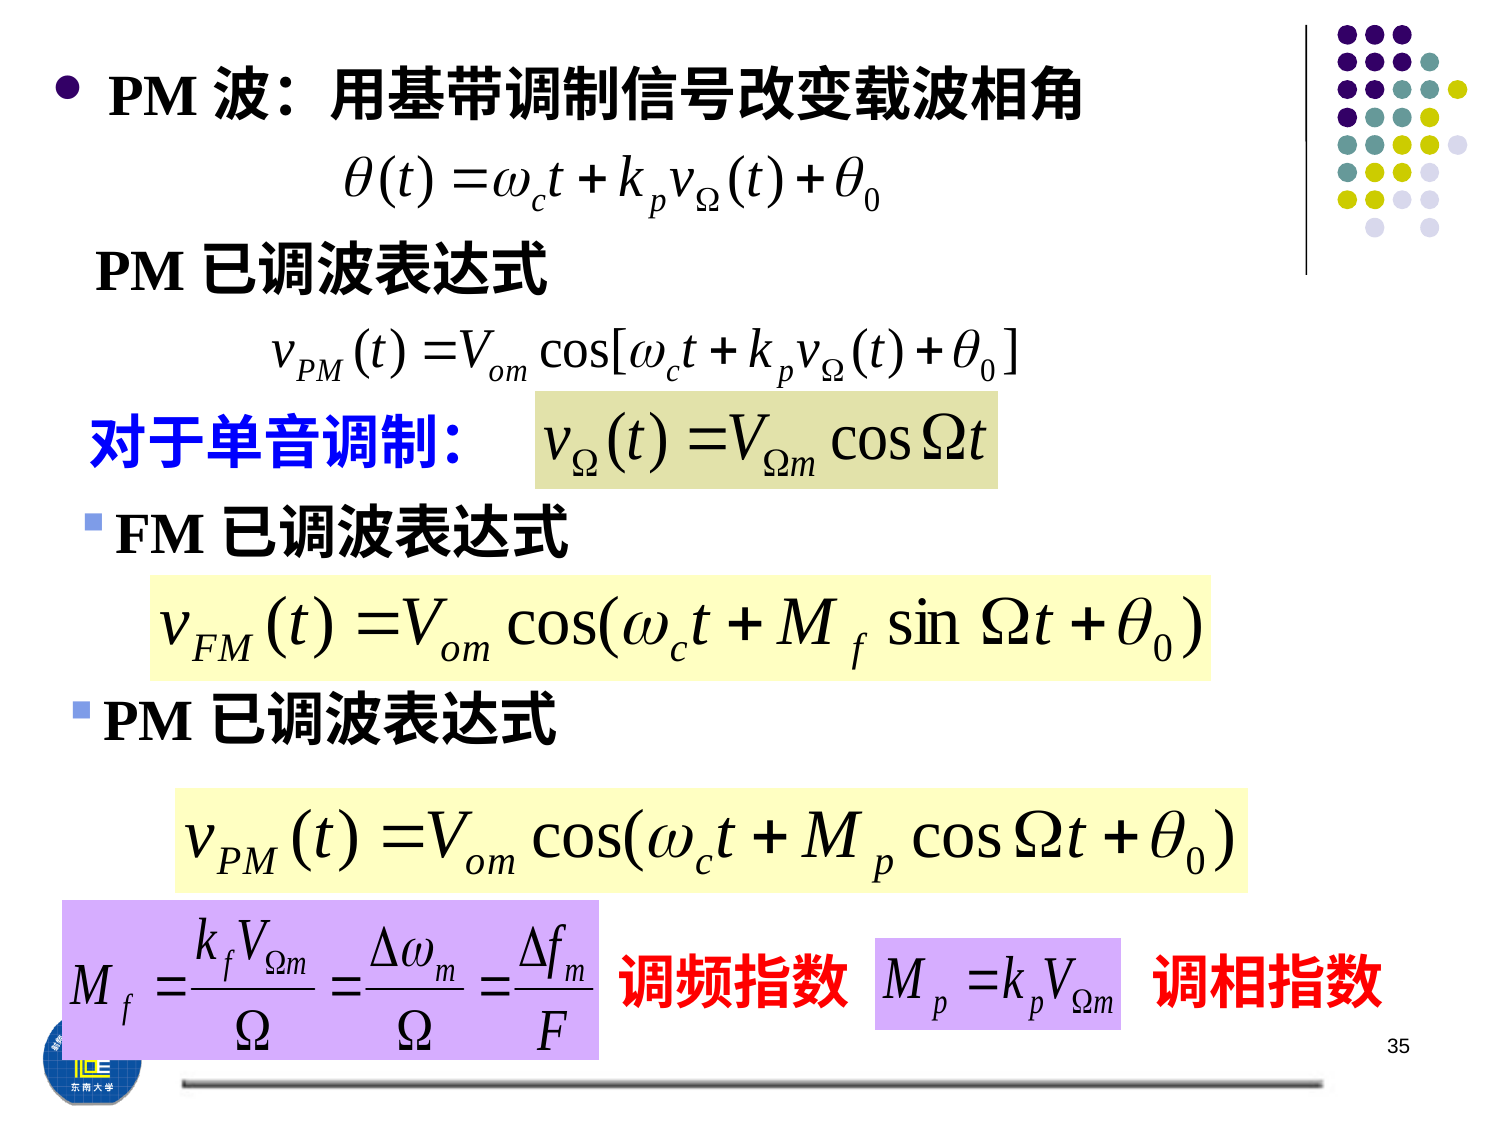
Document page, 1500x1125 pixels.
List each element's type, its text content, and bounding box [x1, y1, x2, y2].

picture [171, 1058, 1353, 1111]
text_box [535, 390, 999, 490]
text_box FM已调波表达式 [29, 487, 620, 573]
text_box 调频指数 [602, 937, 872, 1023]
picture [34, 999, 148, 1113]
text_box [874, 937, 1122, 1030]
text_box PM已调波表达式 [35, 224, 609, 310]
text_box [174, 787, 1248, 894]
text_box PM波：用基带调制信号改变载波相角 [37, 50, 1199, 138]
text_box 对于单音调制： [36, 397, 530, 483]
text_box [149, 574, 1212, 681]
text_box PM已调波表达式 [29, 675, 597, 760]
text_box 调相指数 [1123, 937, 1424, 1023]
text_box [62, 899, 599, 1061]
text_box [263, 311, 1022, 398]
slide_number 35 [1074, 1024, 1426, 1101]
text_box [337, 137, 902, 228]
